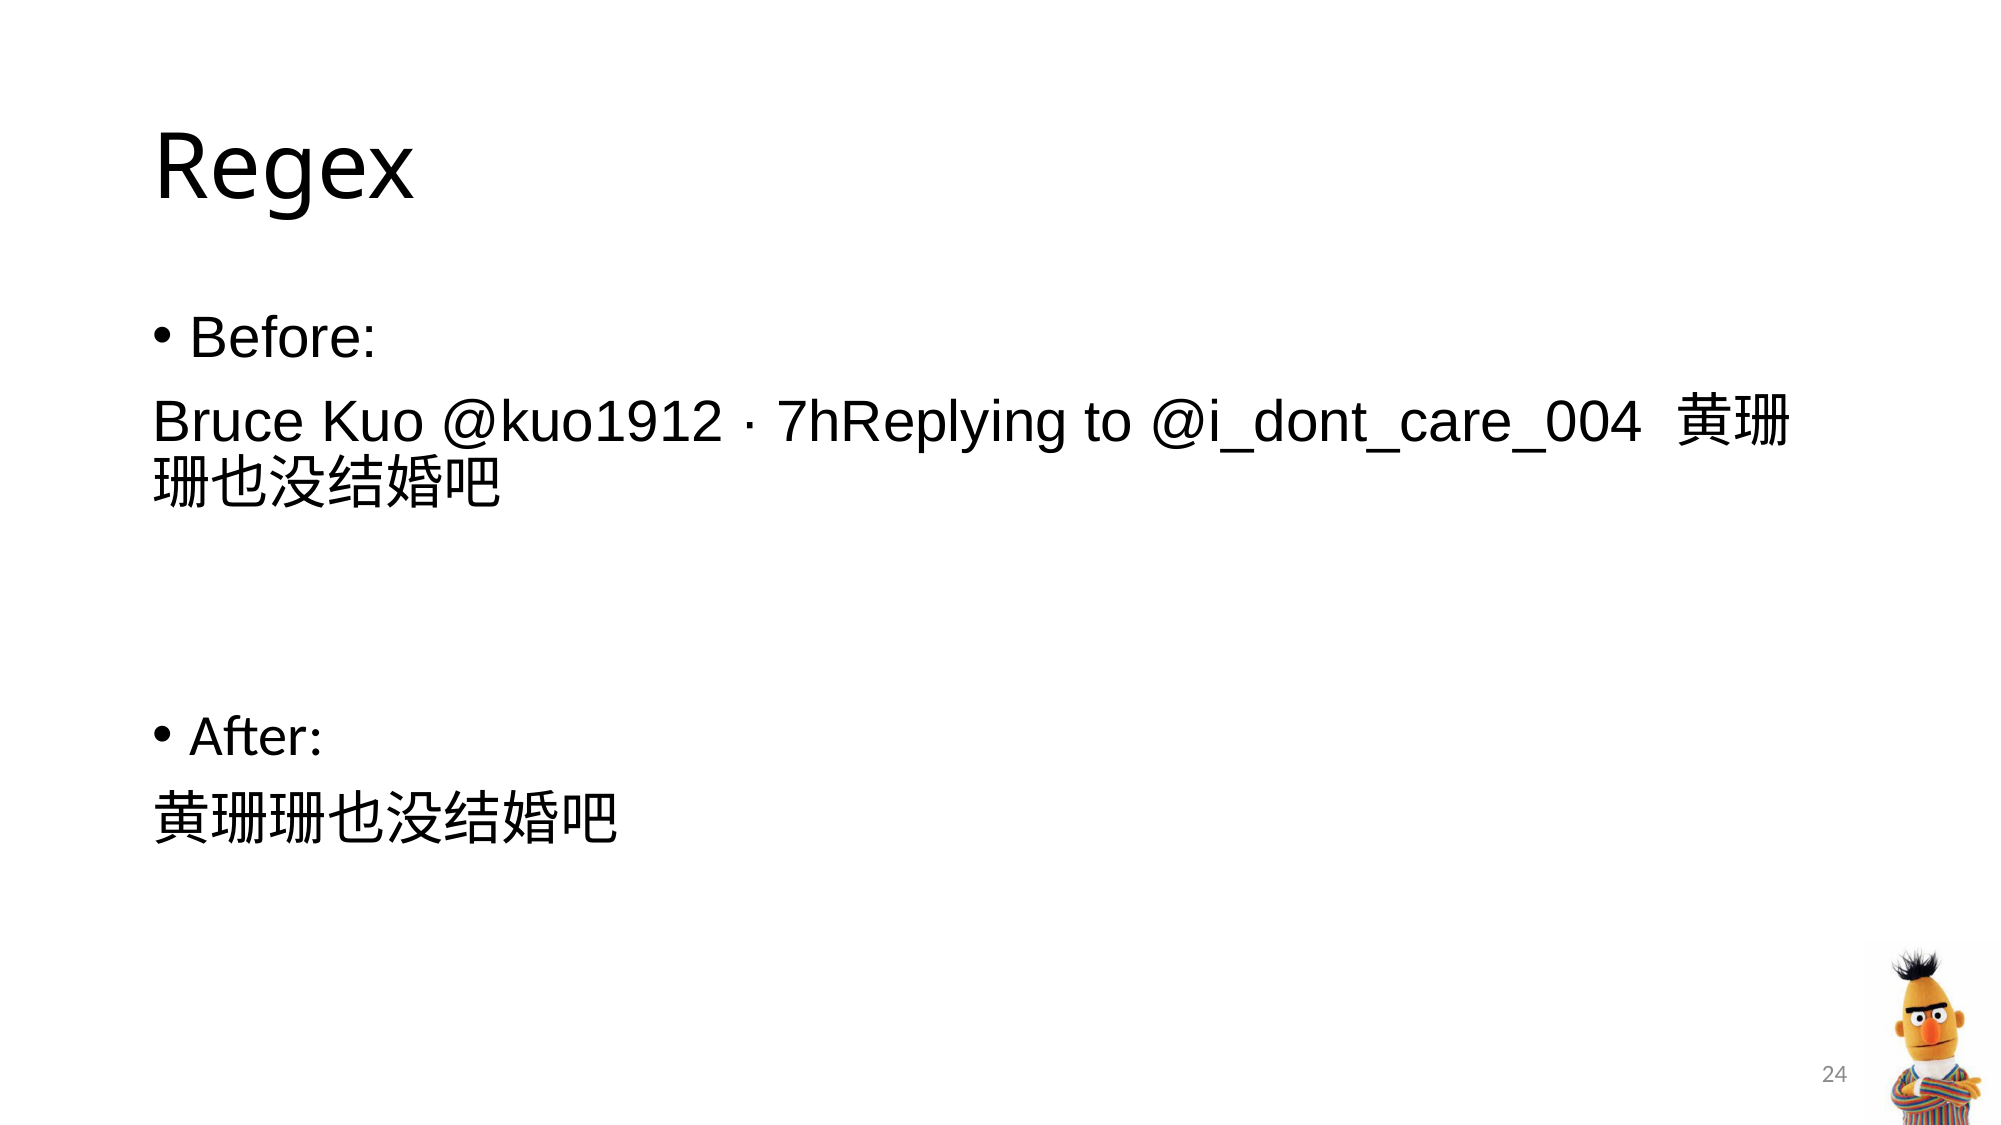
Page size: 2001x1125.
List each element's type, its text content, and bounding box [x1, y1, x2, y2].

list Before: Bruce Kuo @kuo1912 · 7hReplying to @i_dont_care_004 黄珊珊也没结婚吧 After: 黄珊珊也没结婚吧 [137, 299, 1863, 1014]
picture [1862, 941, 2000, 1125]
slide_number 24 [1412, 1042, 1862, 1103]
title Regex [137, 59, 1863, 278]
